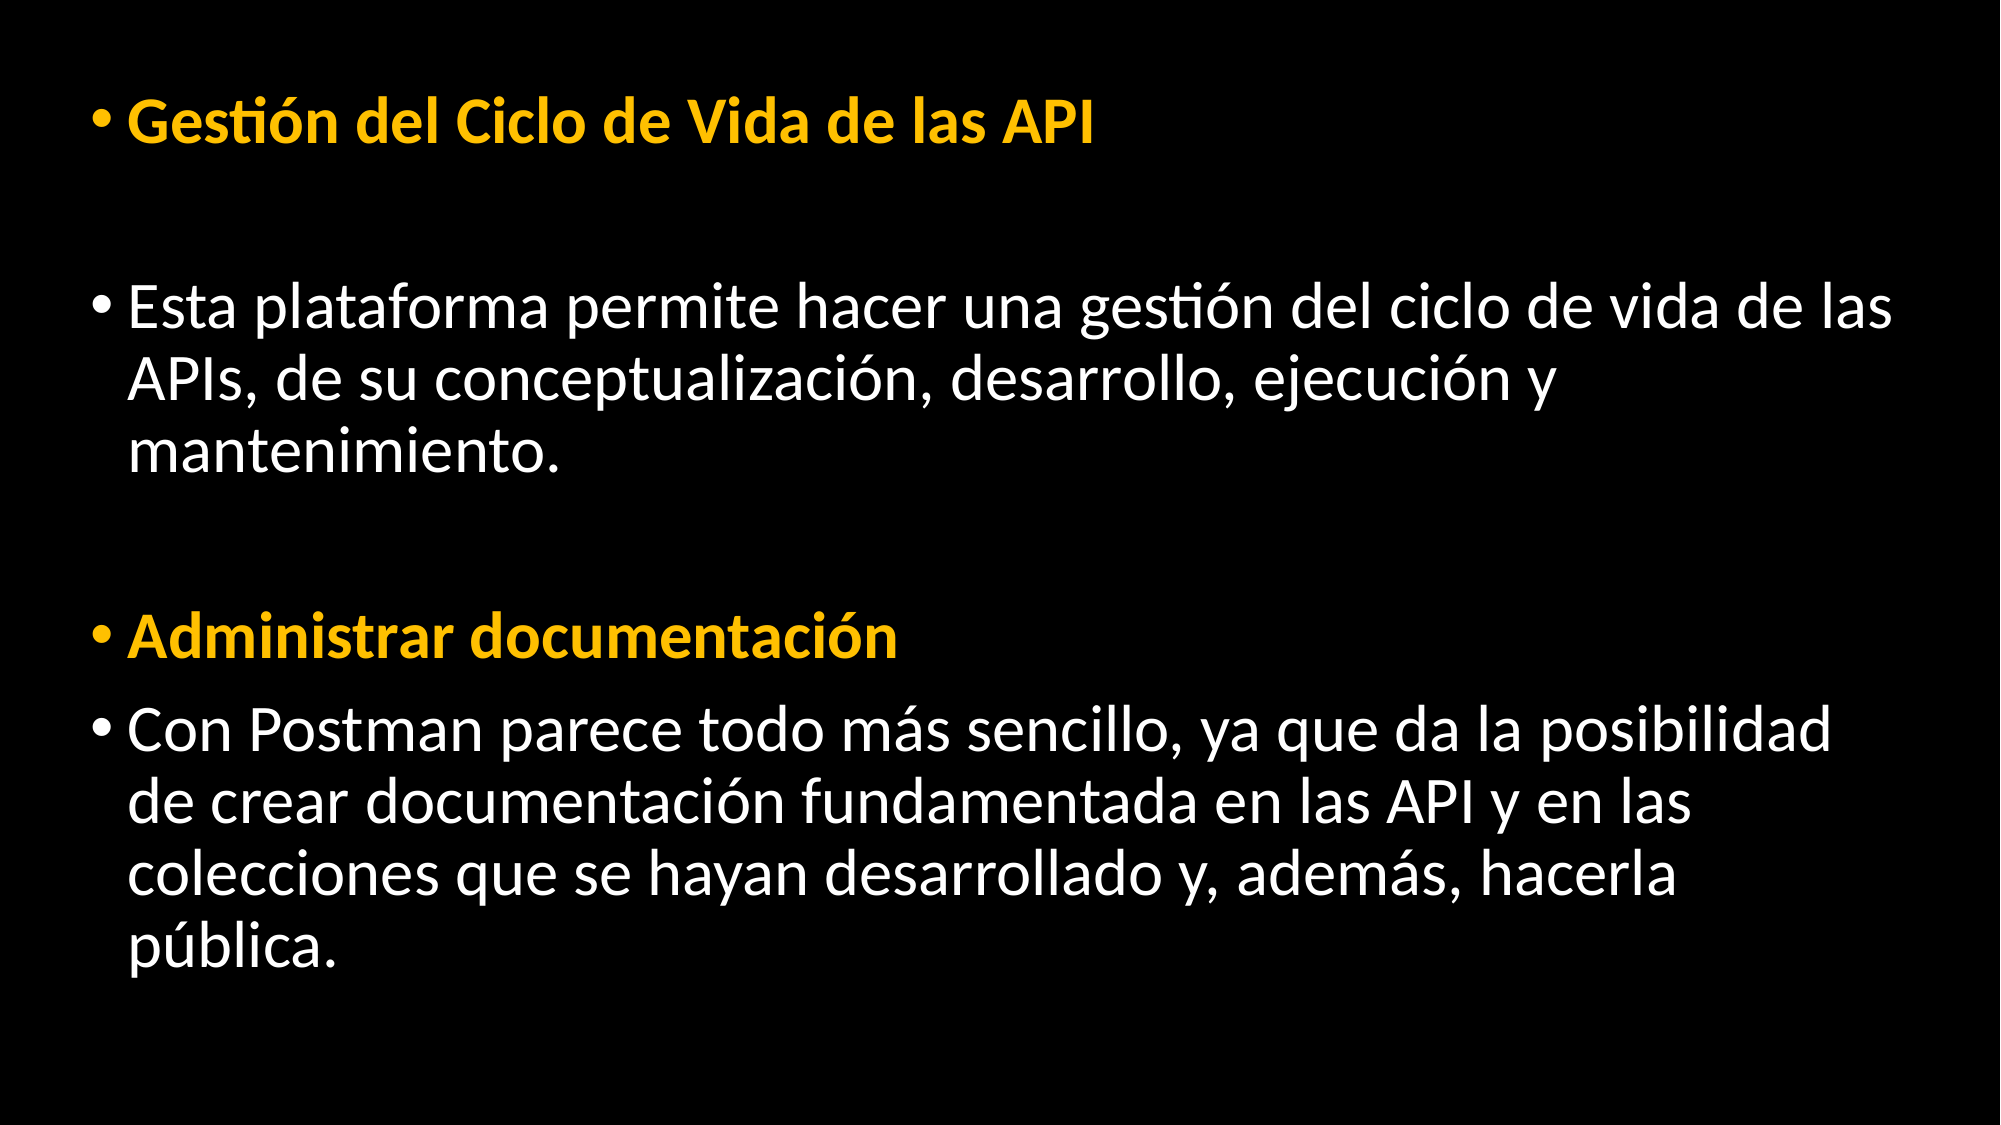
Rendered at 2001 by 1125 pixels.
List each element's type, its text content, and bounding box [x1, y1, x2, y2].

list Gestión del Ciclo de Vida de las API Esta plataforma permite hacer una gestión del ciclo de vida de las APIs, de su conceptualización, desarrollo, ejecución y mantenimiento. Administrar documentación Con Postman parece todo más sencillo, ya que da la posibilidad de crear documentación fundamentada en las API y en las colecciones que se hayan desarrollado y, además, hacerla pública. [75, 77, 1927, 1085]
